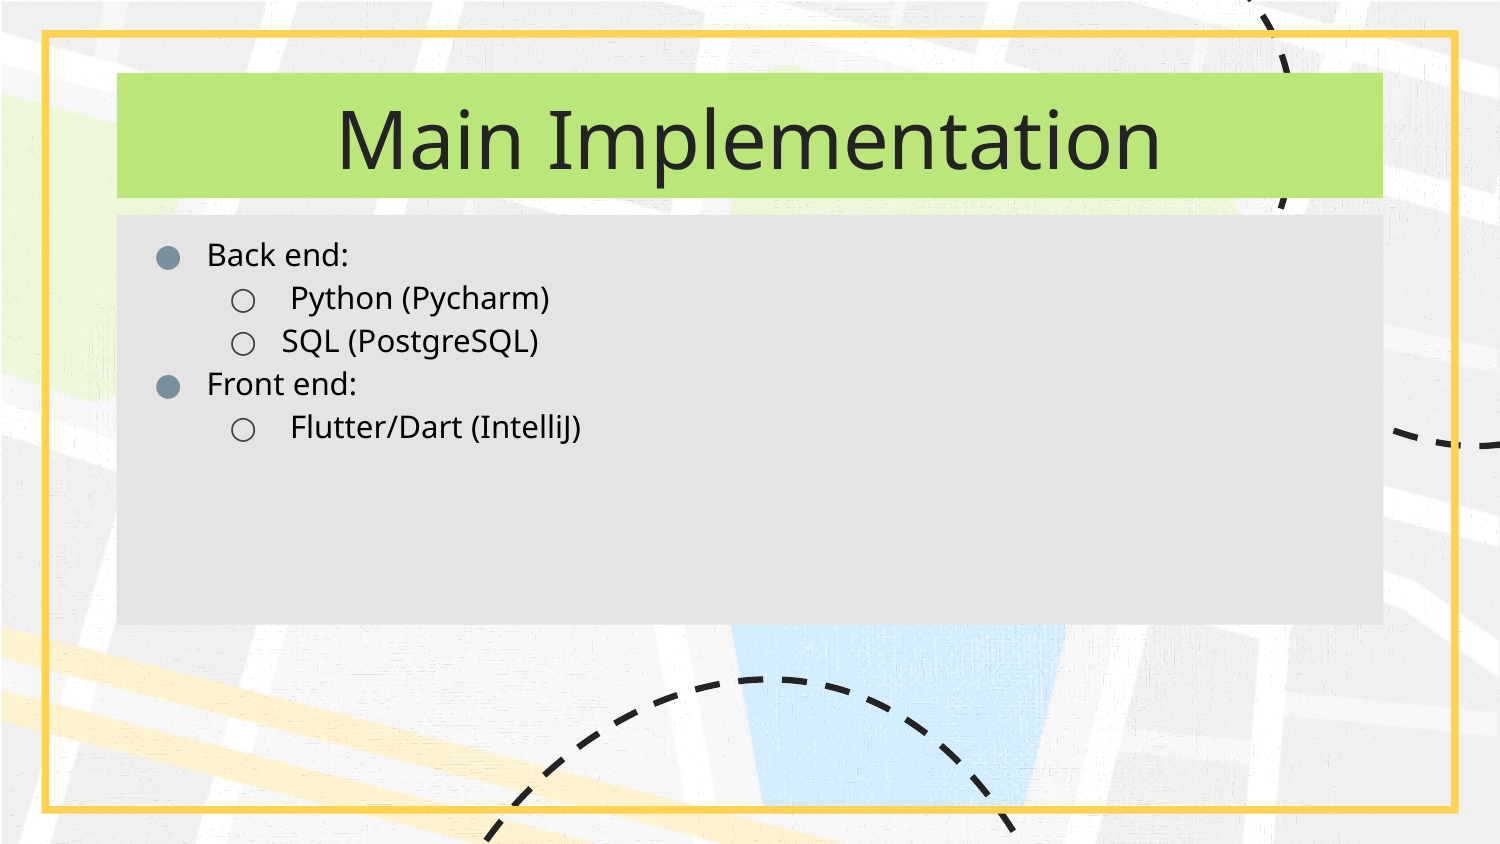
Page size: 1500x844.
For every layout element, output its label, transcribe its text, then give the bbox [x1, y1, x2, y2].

picture [0, 0, 1500, 844]
list Back end: Python (Pycharm) SQL (PostgreSQL) Front end: Flutter/Dart (IntelliJ) [116, 214, 1384, 625]
title Main Implementation [116, 72, 1383, 199]
